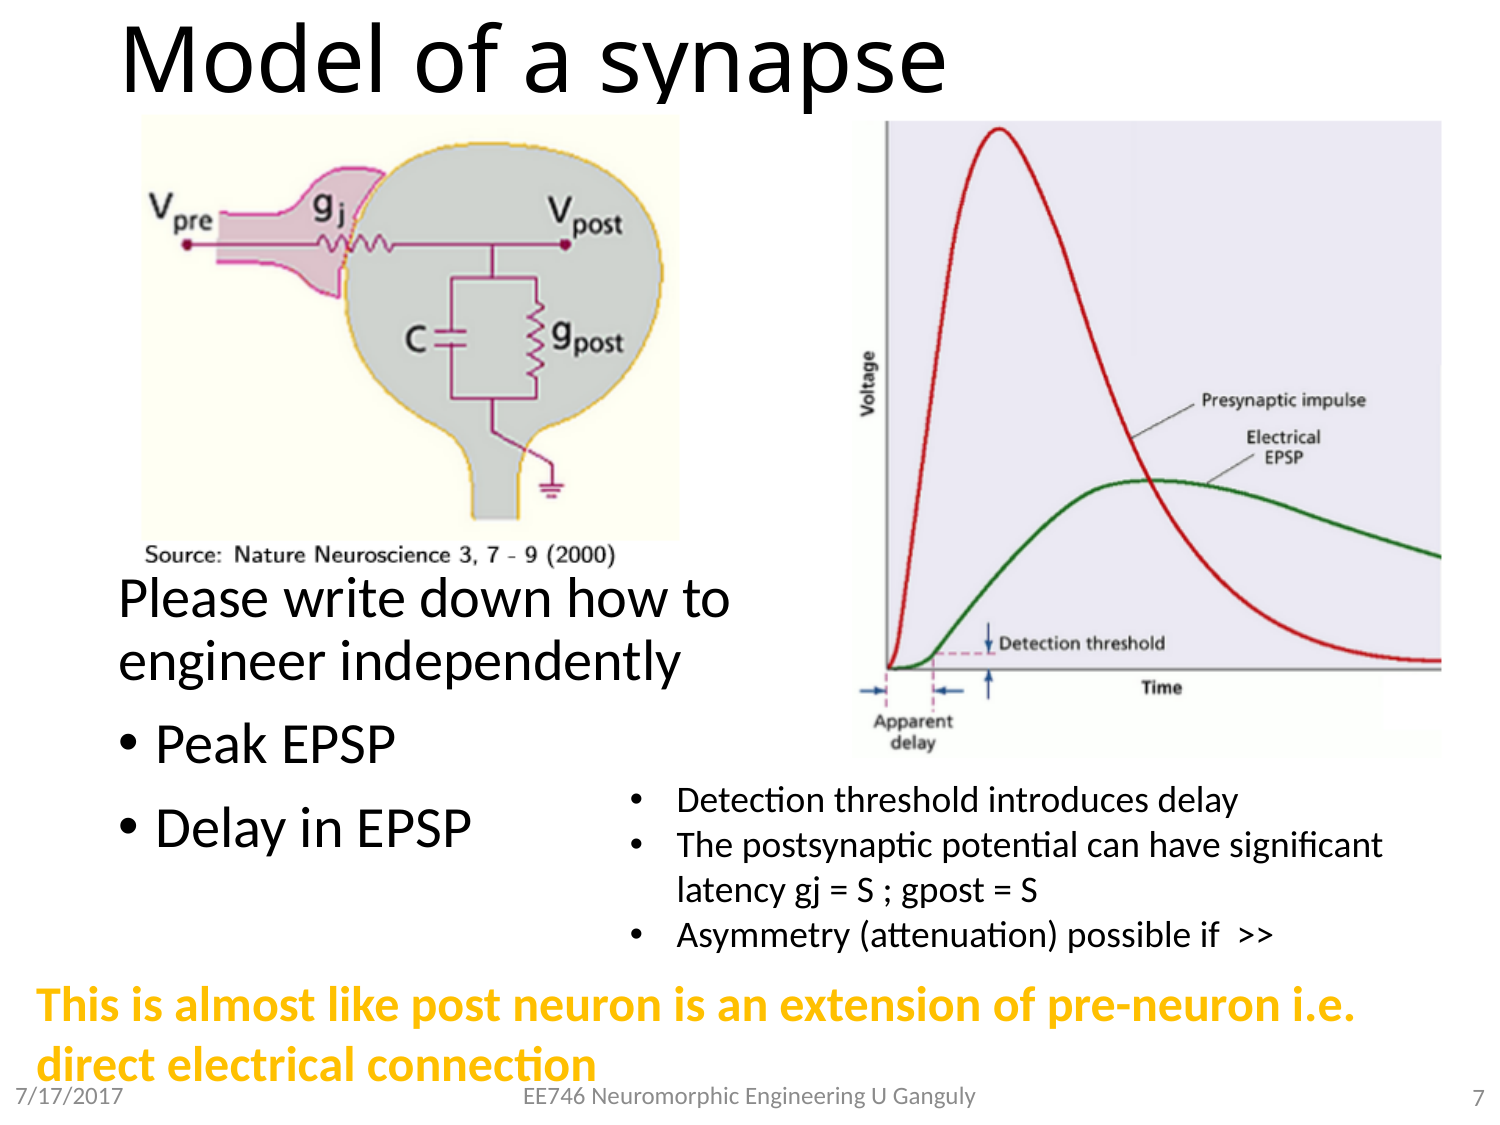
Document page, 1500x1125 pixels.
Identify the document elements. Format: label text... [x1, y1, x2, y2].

picture [112, 104, 710, 577]
title Model of a synapse [103, 1, 1397, 125]
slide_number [0, 1064, 338, 1124]
footer EE746 Neuromorphic Engineering U Ganguly [496, 1099, 1004, 1124]
slide_number 7 [1162, 1066, 1500, 1125]
text_box This is almost like post neuron is an extension of pre-neuron i.e. direct electrical connection [21, 964, 1460, 1099]
picture [852, 104, 1473, 758]
list Please write down how to engineer independently Peak EPSP Delay in EPSP [103, 559, 821, 964]
